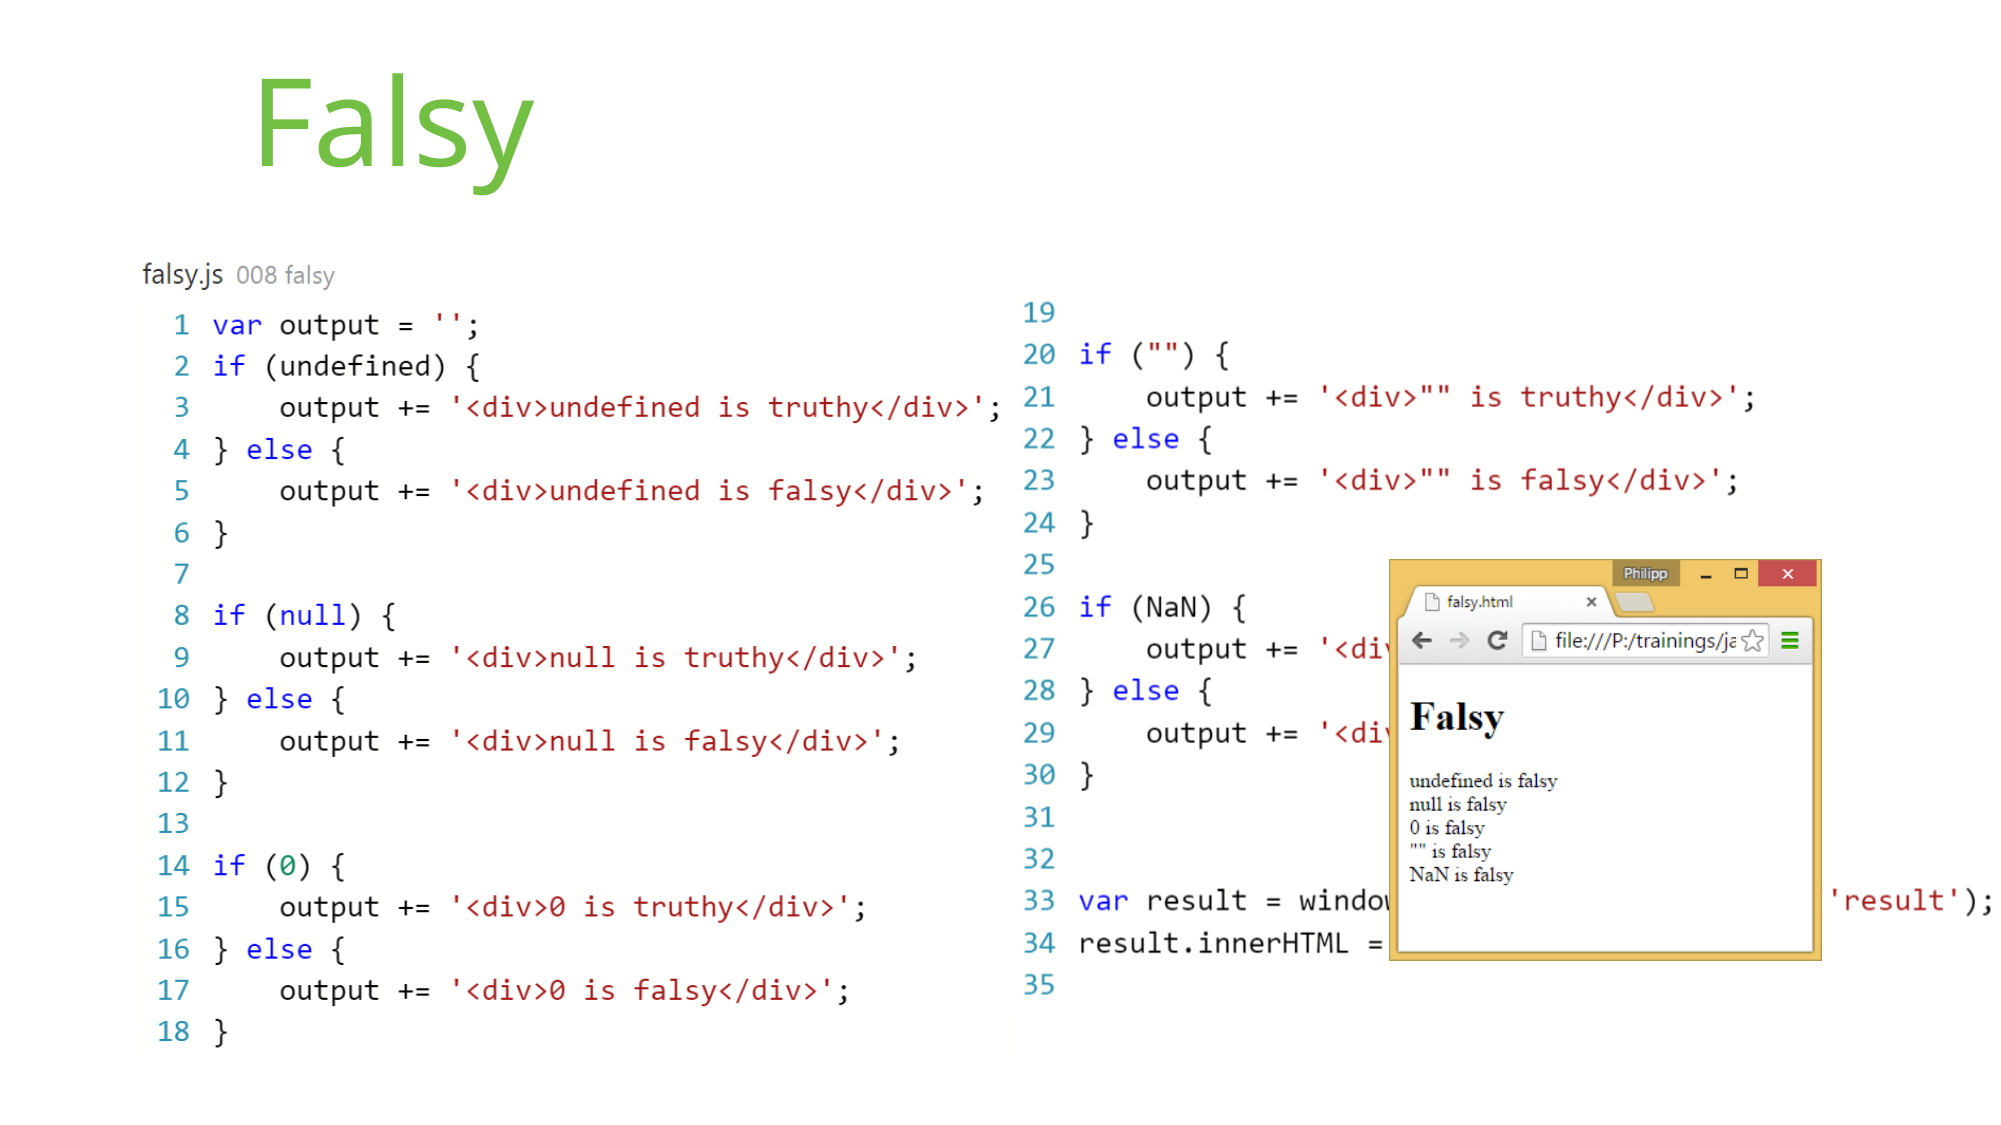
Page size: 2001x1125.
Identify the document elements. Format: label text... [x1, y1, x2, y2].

picture [137, 251, 2000, 1058]
title Falsy [250, 42, 1945, 192]
